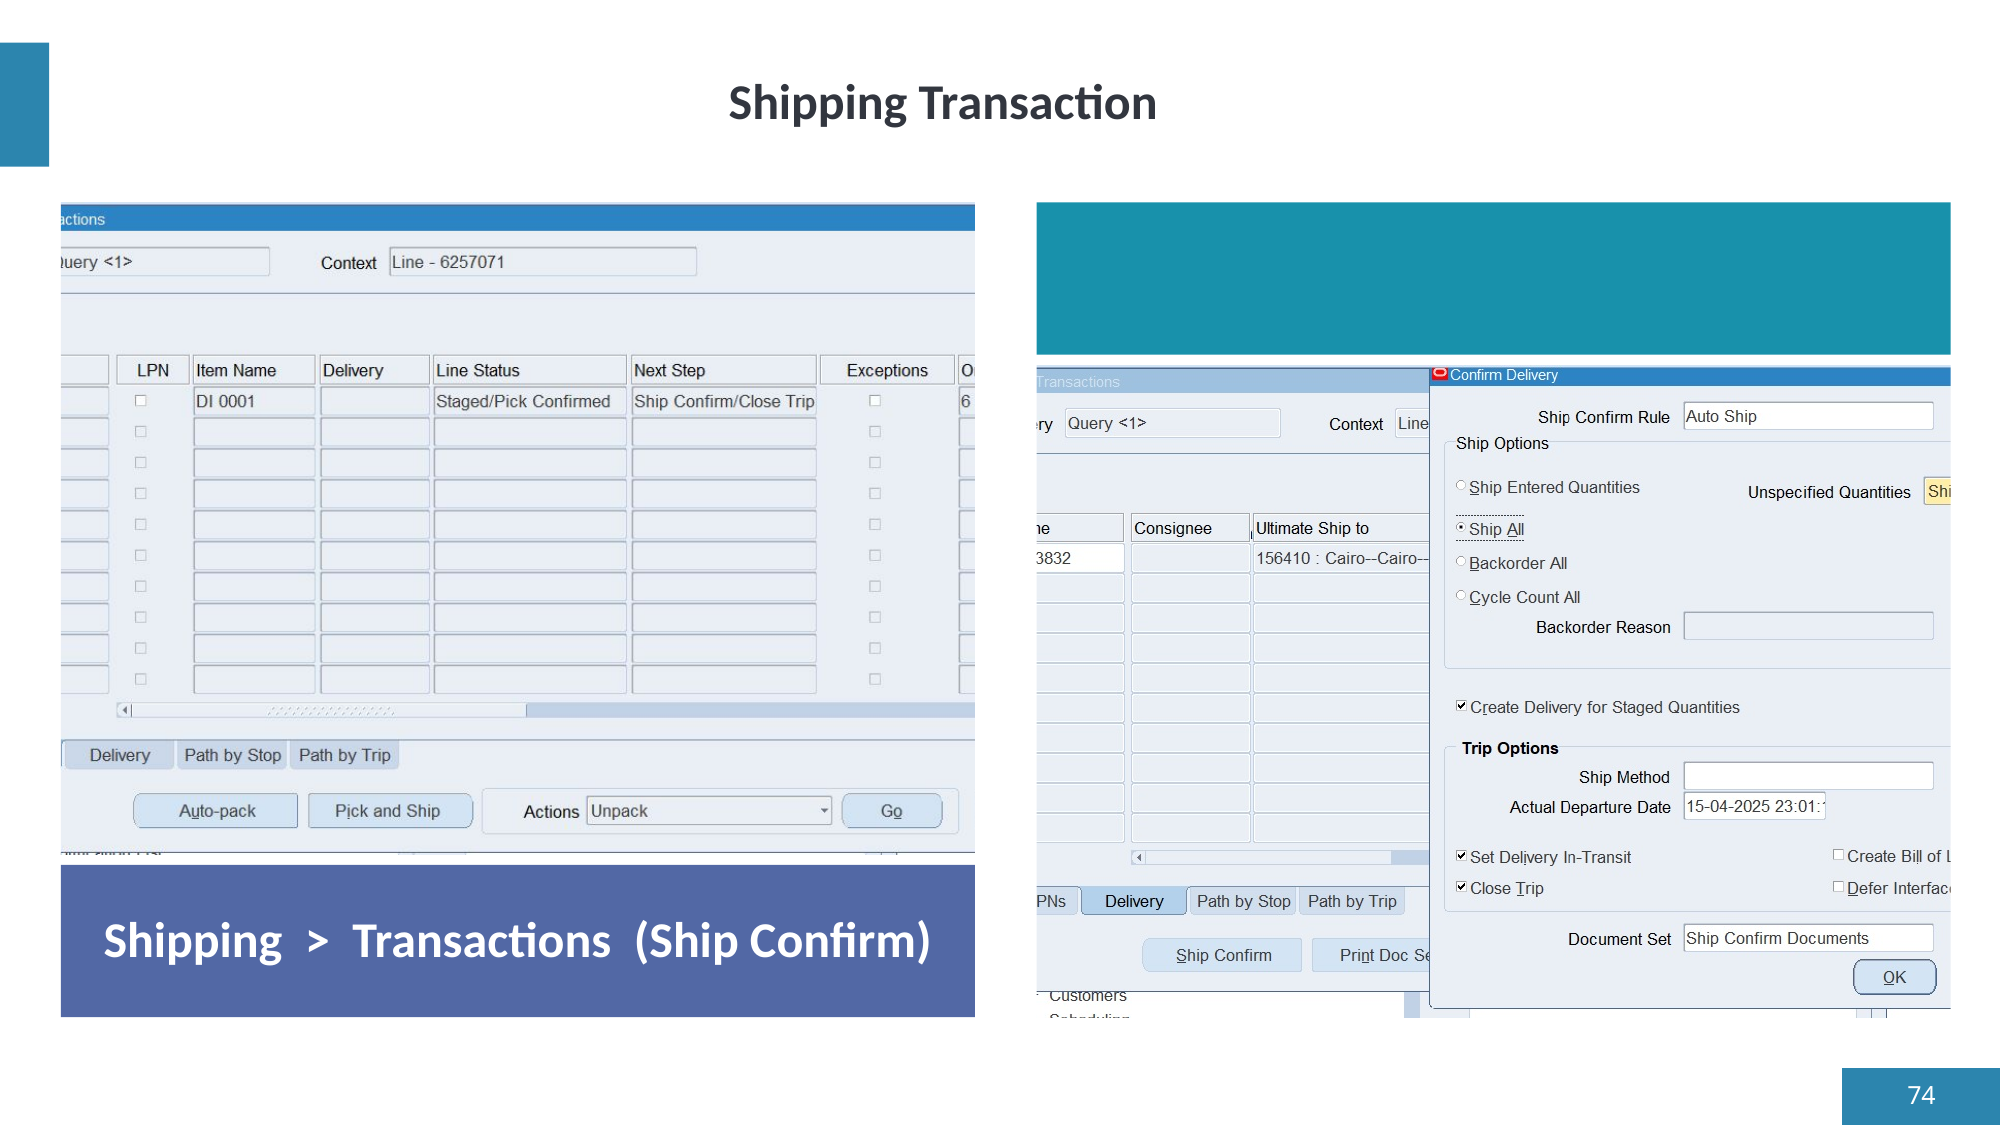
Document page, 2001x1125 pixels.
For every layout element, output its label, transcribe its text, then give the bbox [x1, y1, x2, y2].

text_box Shipping Transaction [288, 44, 1610, 162]
slide_number 74 [1889, 1079, 1951, 1114]
text_box Shipping > Transactions (Ship Confirm) [87, 882, 949, 1000]
picture [60, 202, 975, 855]
title Shipping Transaction Shipping Transaction [60, 42, 1951, 168]
picture [1036, 365, 1951, 1018]
